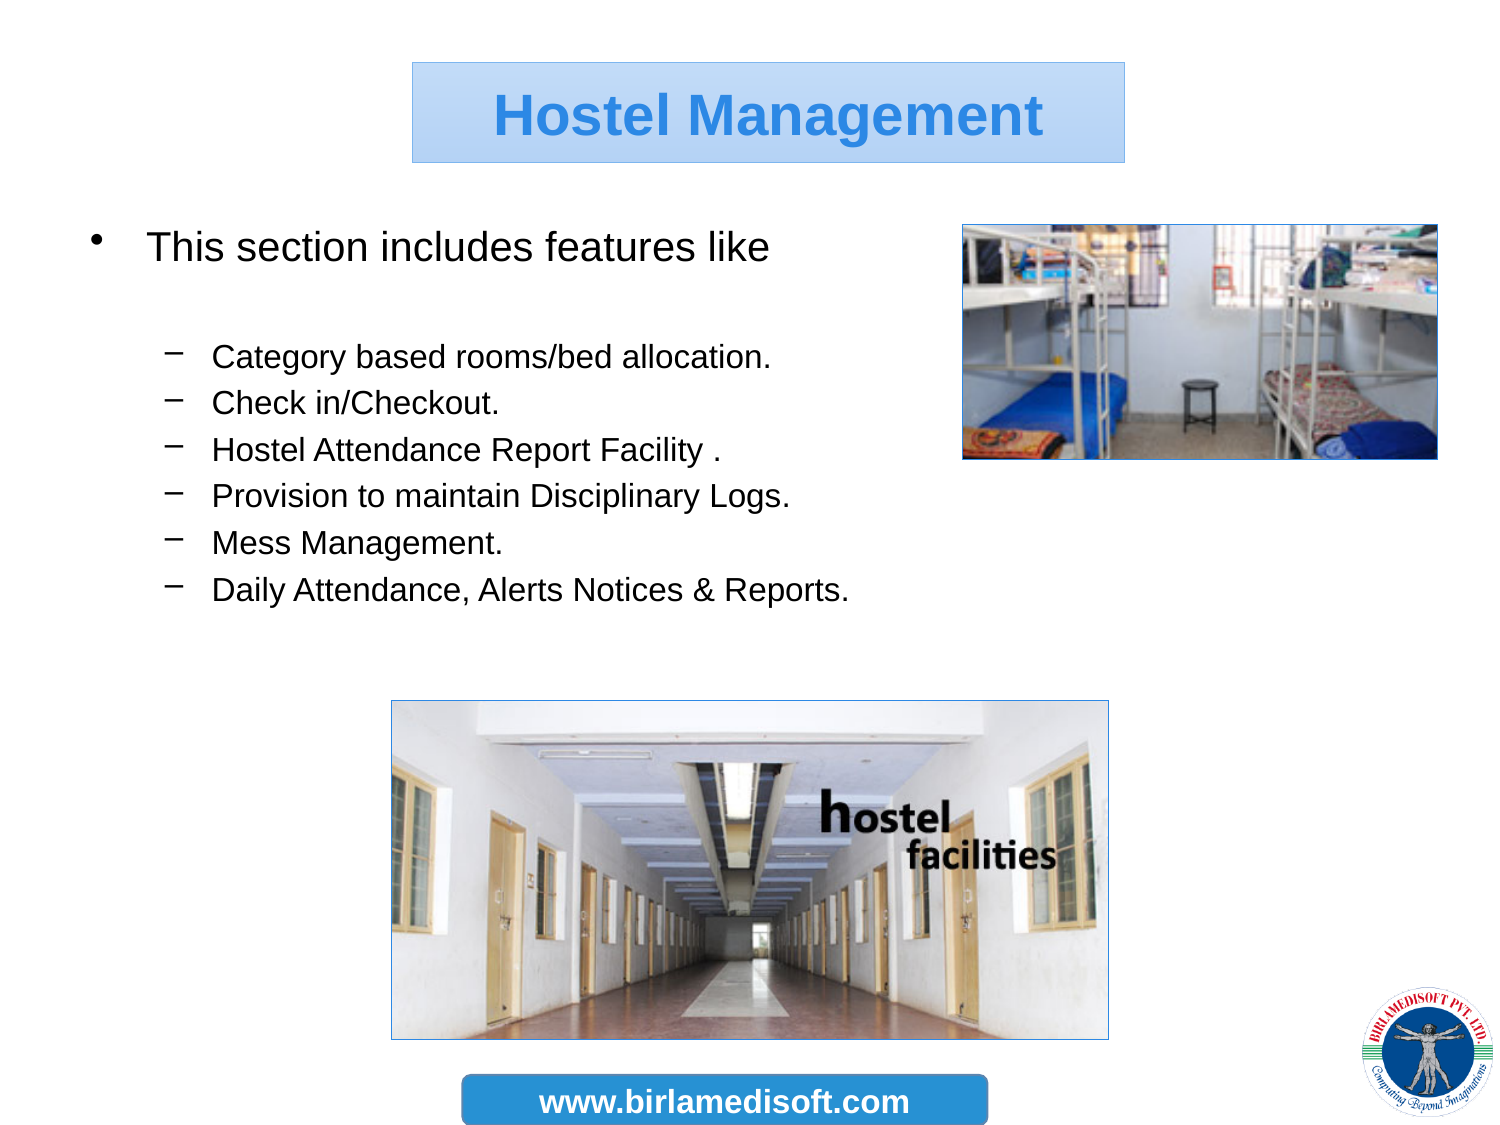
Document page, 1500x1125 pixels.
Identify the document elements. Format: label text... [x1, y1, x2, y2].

text_box www.birlamedisoft.com [461, 1073, 989, 1125]
picture [962, 224, 1438, 460]
picture [1362, 987, 1493, 1117]
list This section includes features like Category based rooms/bed allocation. Check in/Checkout. Hostel Attendance Report Facility . Provision to maintain Disciplinary Logs. Mess Management. Daily Attendance, Alerts Notices & Reports. [74, 212, 888, 1006]
title Hostel Management [412, 62, 1125, 163]
picture [391, 700, 1109, 1040]
